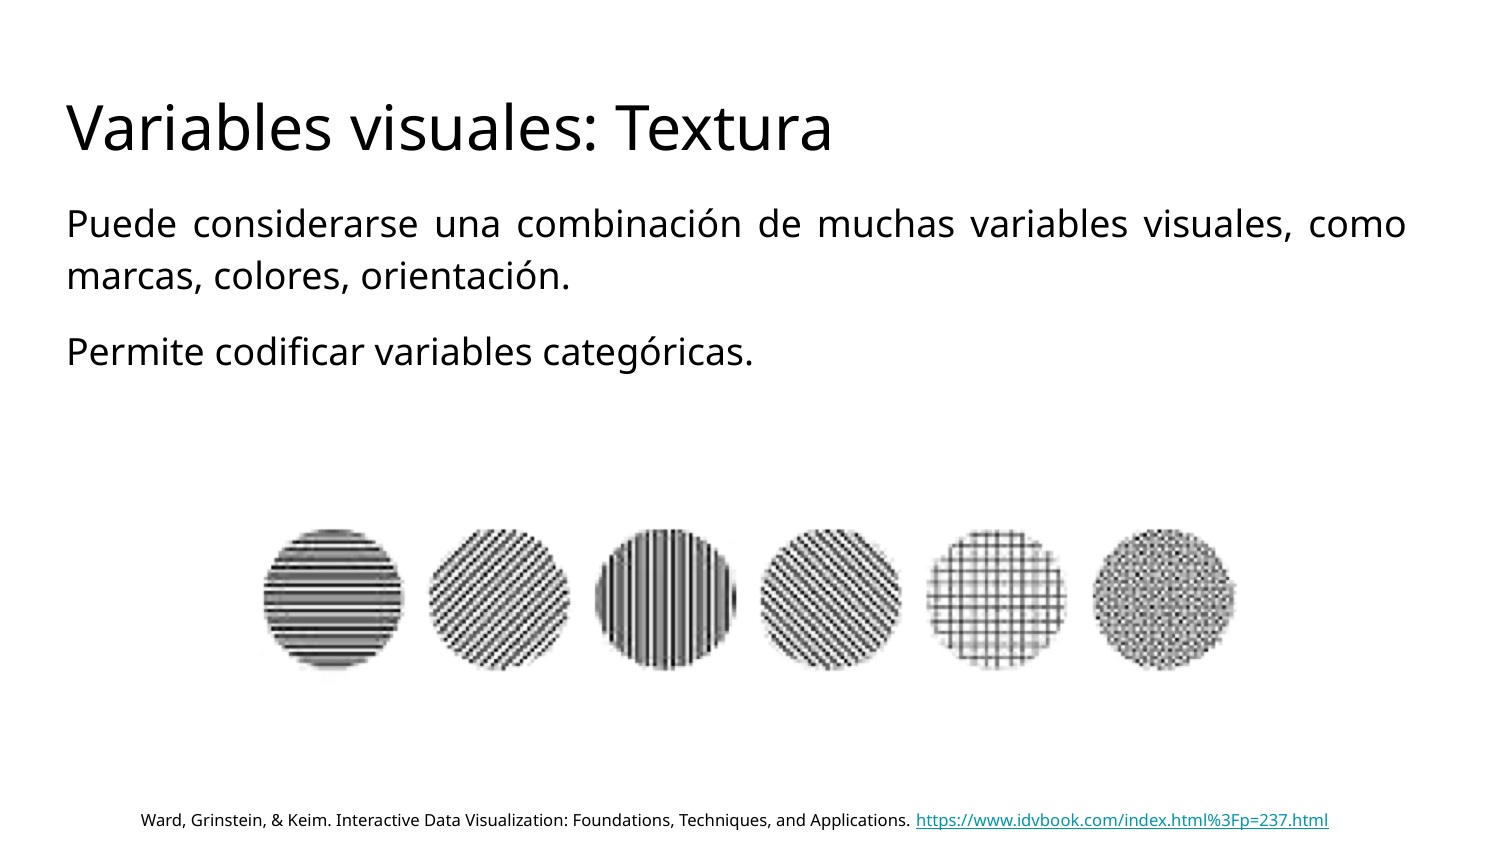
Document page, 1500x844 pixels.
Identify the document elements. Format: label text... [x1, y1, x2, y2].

text_box Puede considerarse una combinación de muchas variables visuales, como marcas, colores, orientación. Permite codificar variables categóricas. [51, 178, 1424, 389]
text_box Ward, Grinstein, & Keim. Interactive Data Visualization: Foundations, Techniques, and Applications. https://www.idvbook.com/index.html%3Fp=237.html [51, 793, 1424, 844]
title Variables visuales: Textura [51, 72, 1449, 167]
picture [231, 482, 1269, 714]
